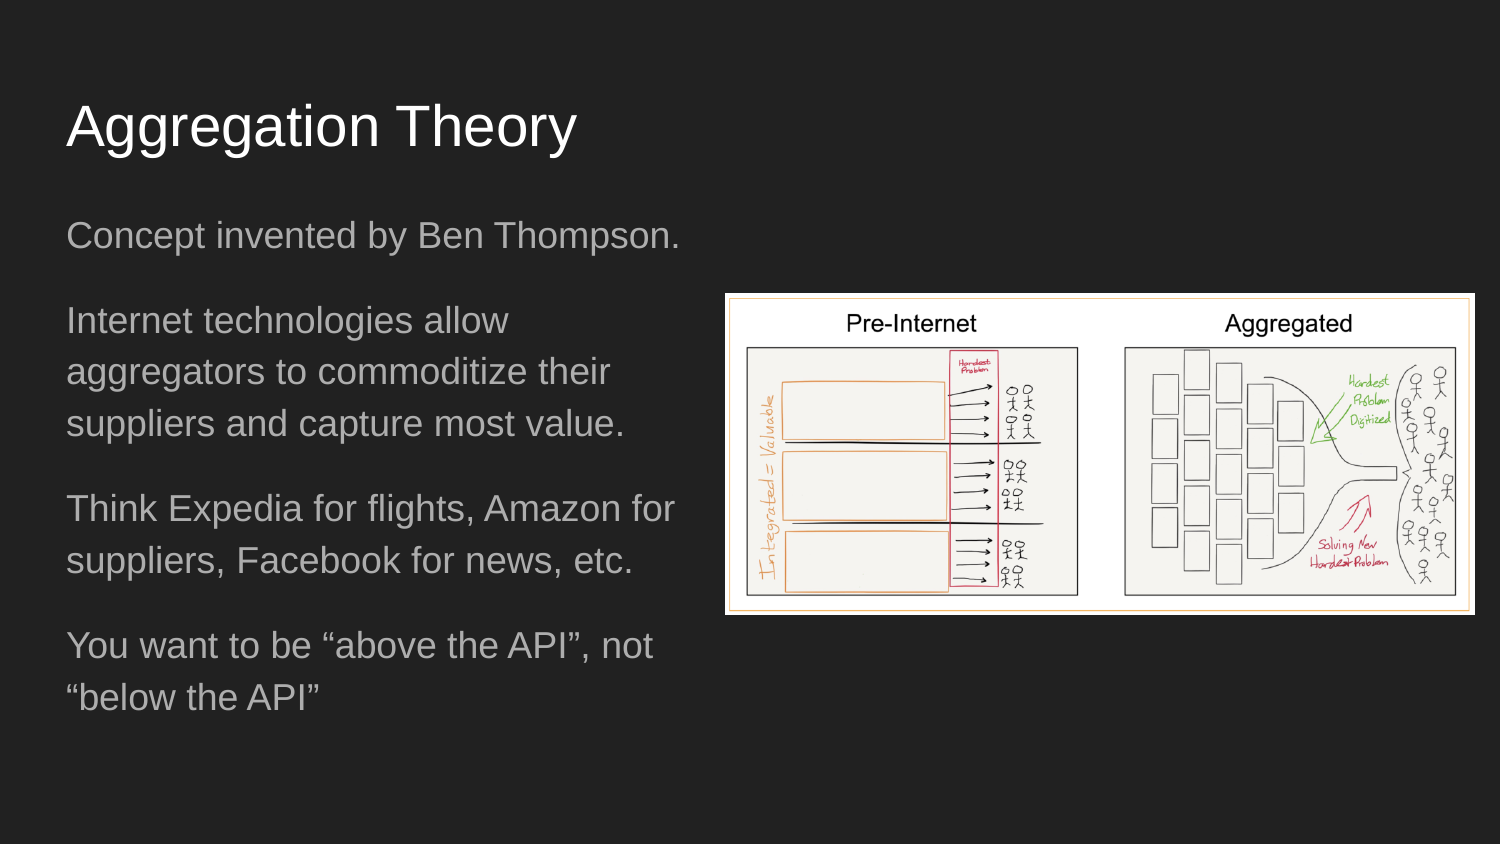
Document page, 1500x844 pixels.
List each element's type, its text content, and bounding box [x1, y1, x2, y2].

picture [725, 293, 1476, 616]
list Concept invented by Ben Thompson. Internet technologies allow aggregators to commoditize their suppliers and capture most value. Think Expedia for flights, Amazon for suppliers, Facebook for news, etc. You want to be “above the API”, not “below the API” [51, 189, 701, 750]
title Aggregation Theory [51, 72, 1449, 167]
